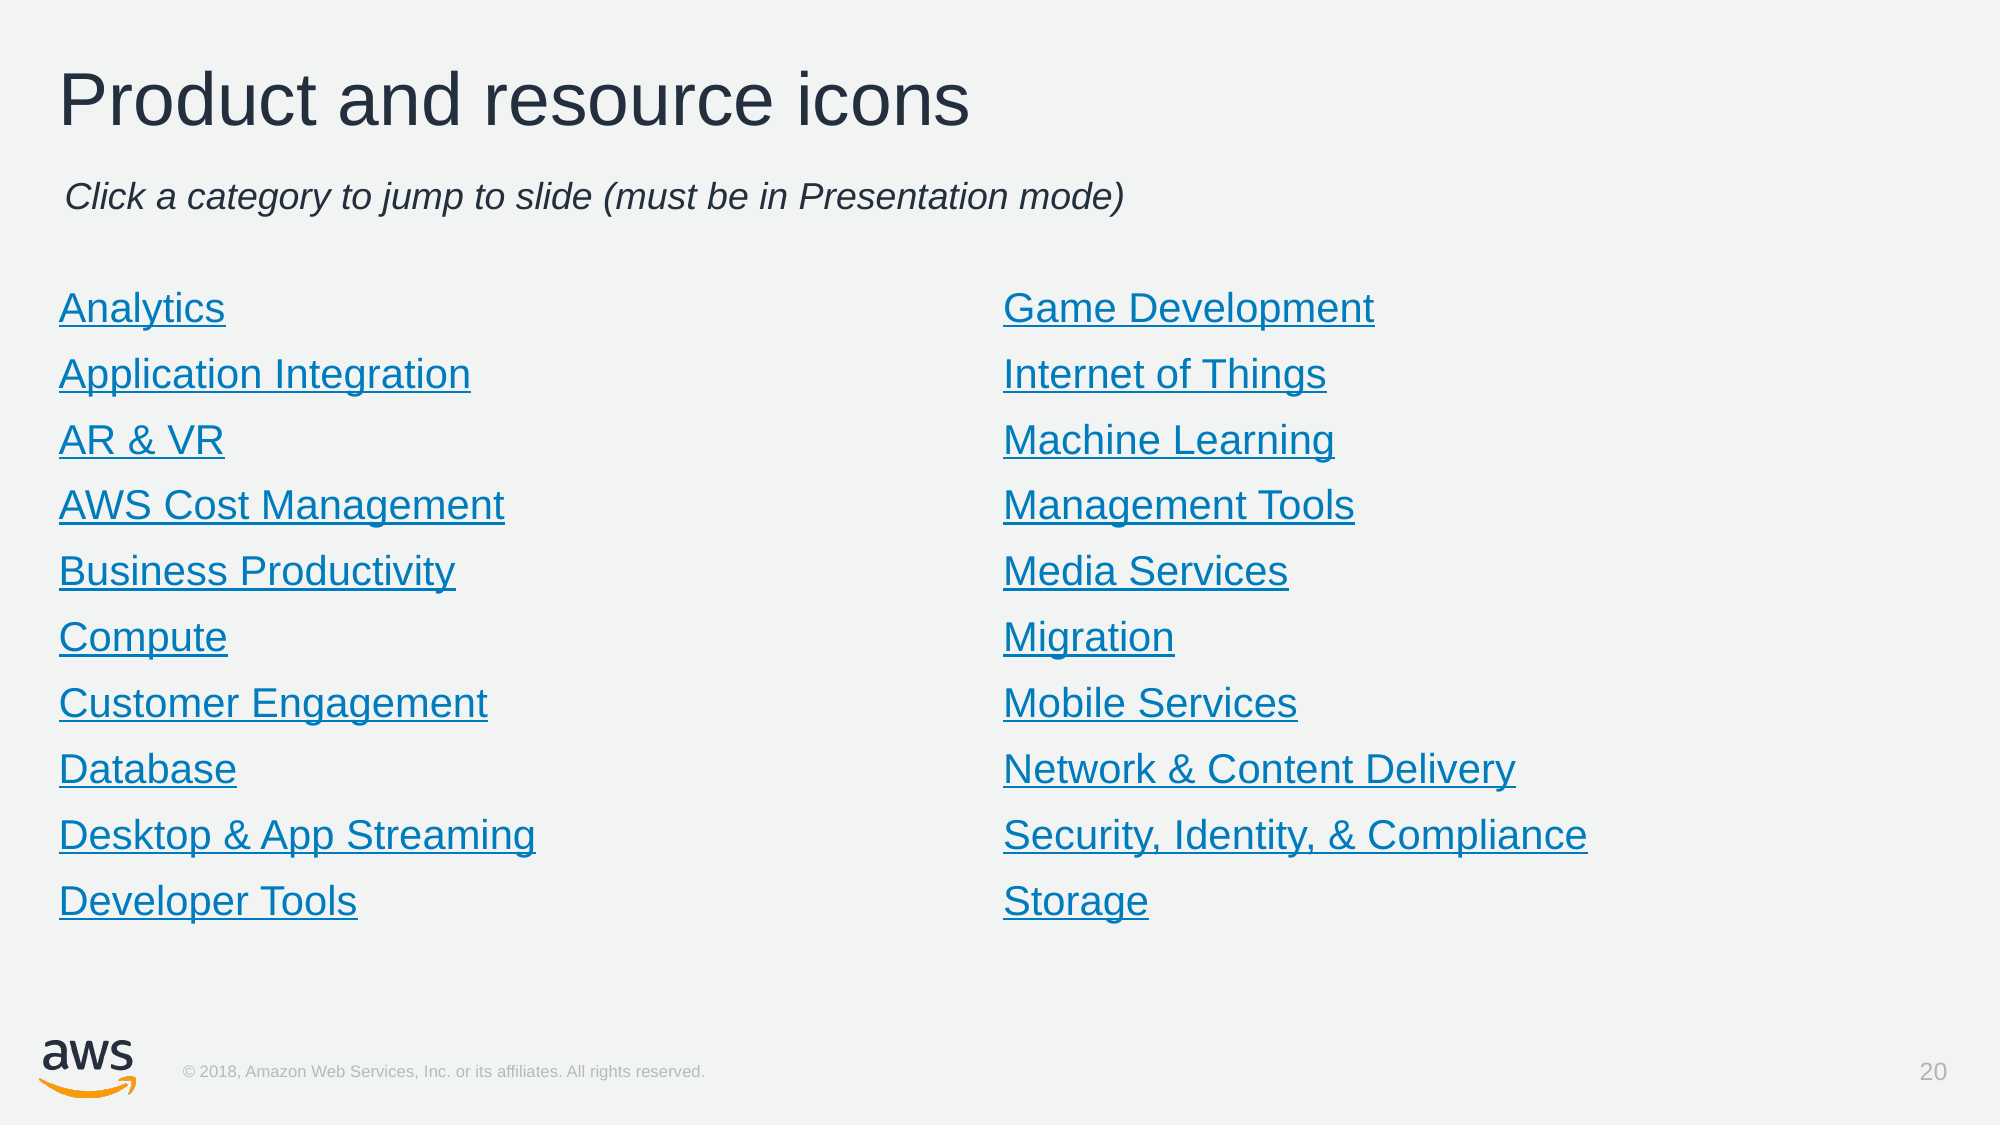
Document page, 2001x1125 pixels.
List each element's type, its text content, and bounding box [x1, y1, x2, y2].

picture [39, 1040, 136, 1098]
text_box Click a category to jump to slide (must be in Presentation mode) [49, 164, 1141, 225]
title Product and resource icons [43, 52, 1963, 150]
slide_number 20 [1512, 1040, 1963, 1101]
text_box Analytics Application Integration AR & VR AWS Cost Management Business Productivity Compute Customer Engagement Database Desktop & App Streaming Developer Tools Game Development Internet of Things Machine Learning Management Tools Media Services Migration Mobile Services Network & Content Delivery Security, Identity, & Compliance Storage [43, 278, 1963, 988]
